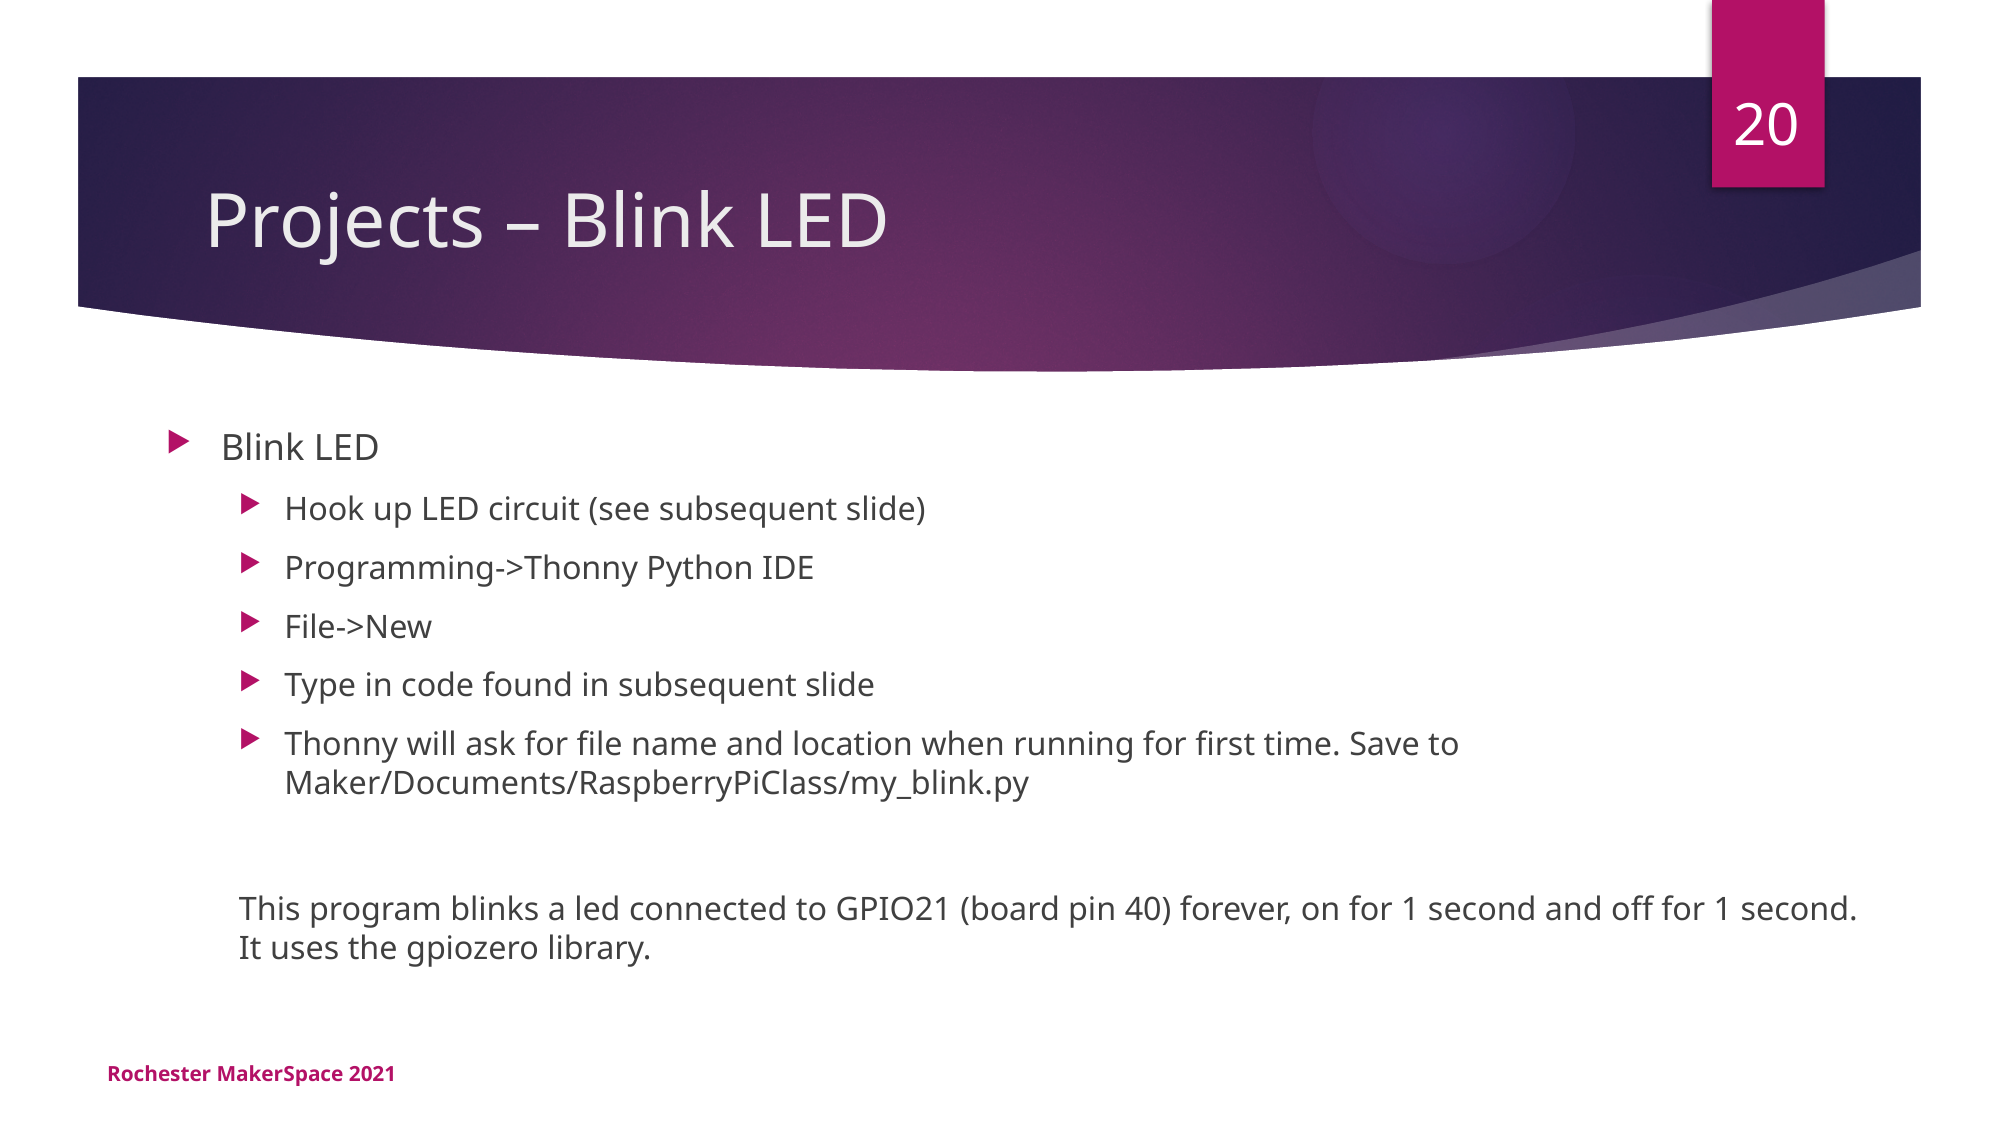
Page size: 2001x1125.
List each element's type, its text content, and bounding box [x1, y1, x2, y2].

slide_number 20 [1698, 48, 1836, 175]
title Projects – Blink LED [189, 159, 1627, 276]
list Blink LED Hook up LED circuit (see subsequent slide) Programming->Thonny Python IDE File->New Type in code found in subsequent slide Thonny will ask for file name and location when running for first time. Save to Maker/Documents/RaspberryPiClass/my_blink.py This program blinks a led connected to GPIO21 (board pin 40) forever, on for 1 second and off for 1 second. It uses the gpiozero library. [151, 416, 1883, 978]
footer Rochester MakerSpace 2021 [92, 1048, 726, 1099]
